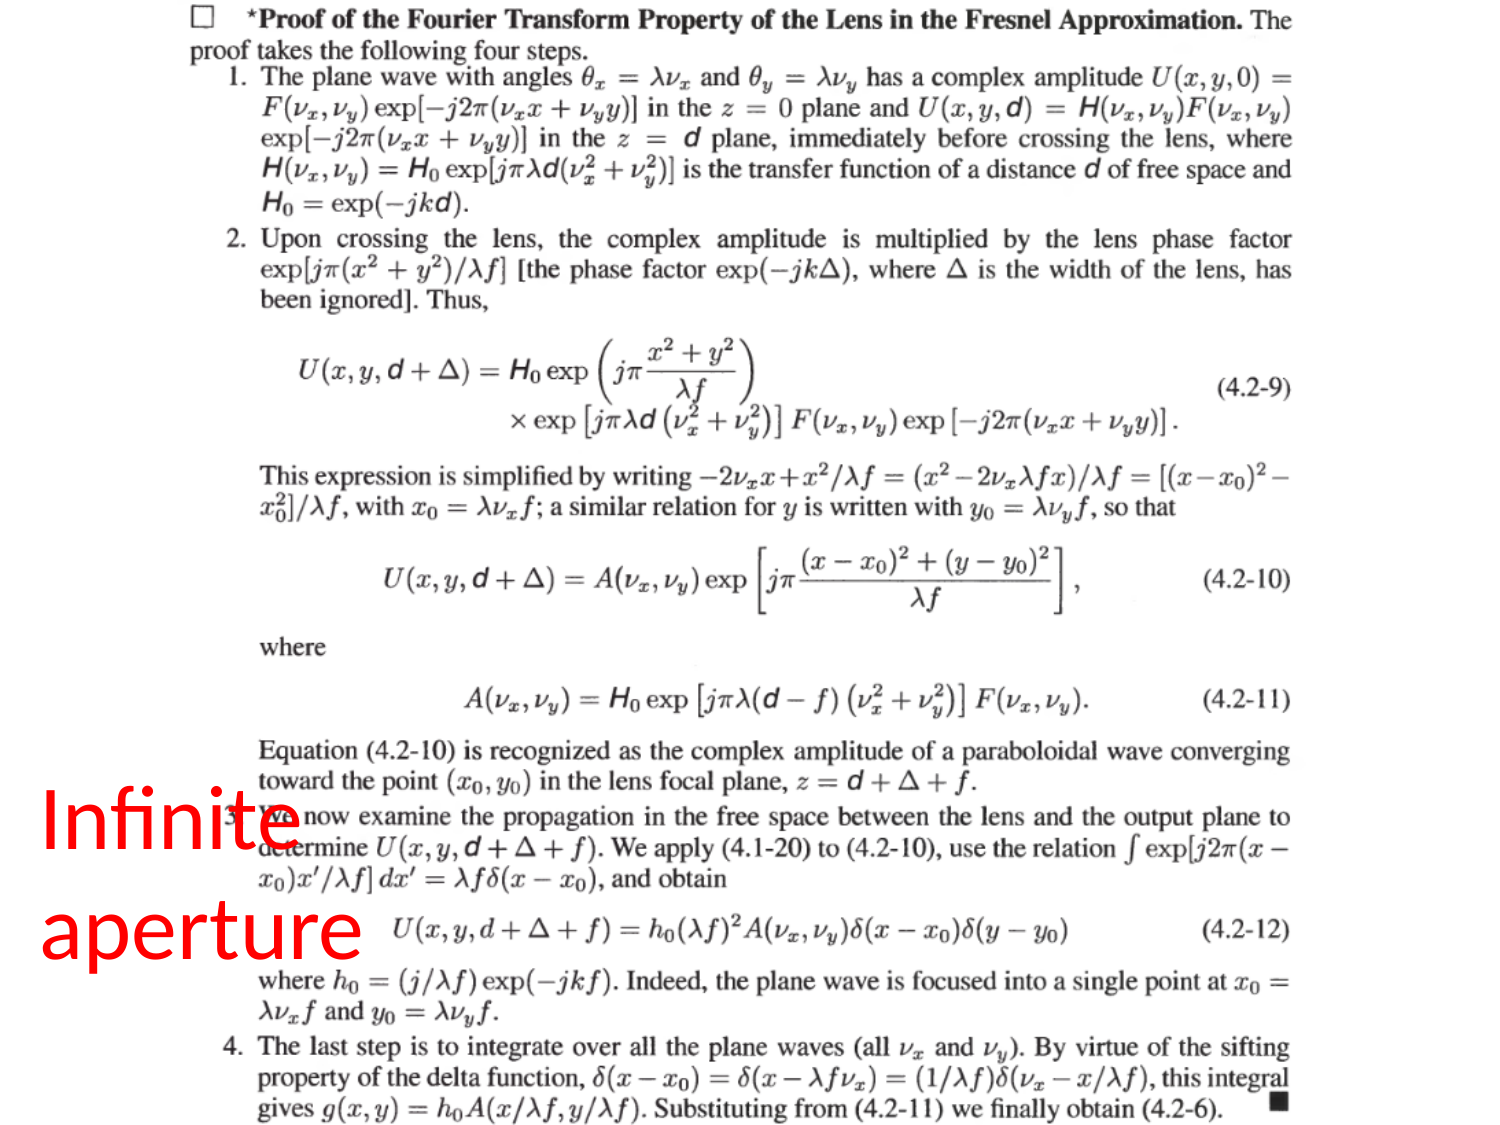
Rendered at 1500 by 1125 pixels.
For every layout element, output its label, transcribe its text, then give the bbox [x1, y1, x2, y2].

text_box Infinite aperture [24, 750, 170, 986]
picture [176, 0, 1323, 1125]
